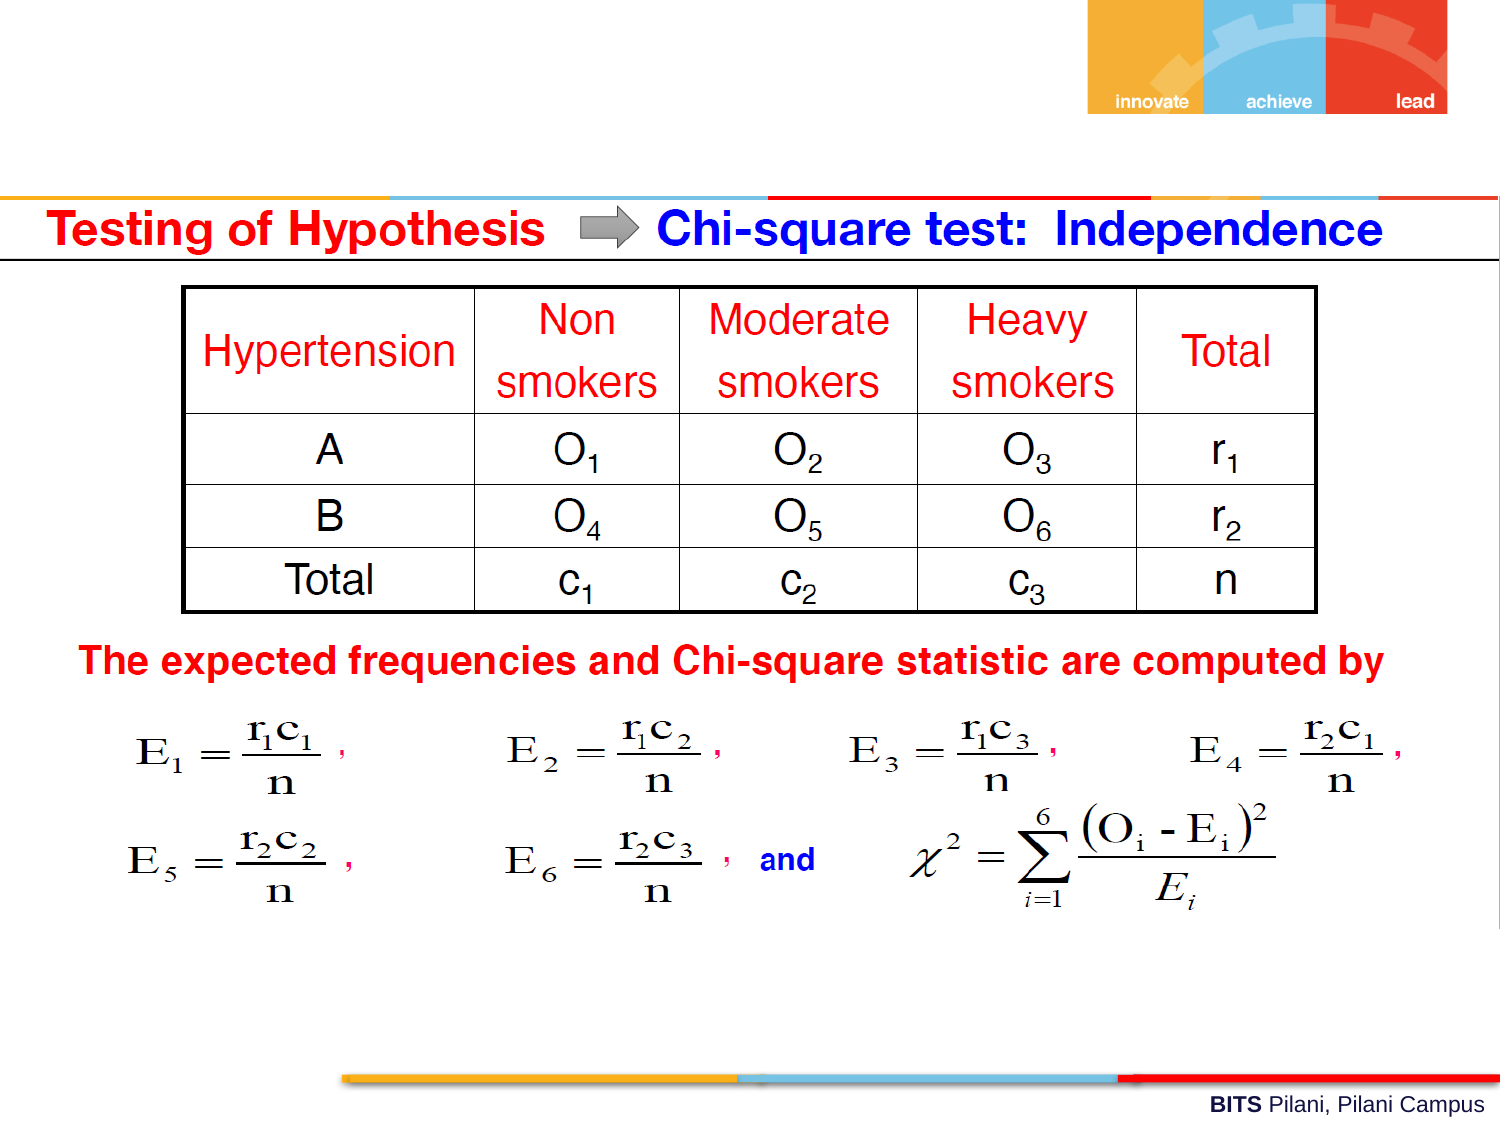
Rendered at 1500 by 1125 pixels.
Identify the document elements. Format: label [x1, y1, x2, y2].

picture [1087, 0, 1448, 114]
picture [0, 195, 1500, 930]
